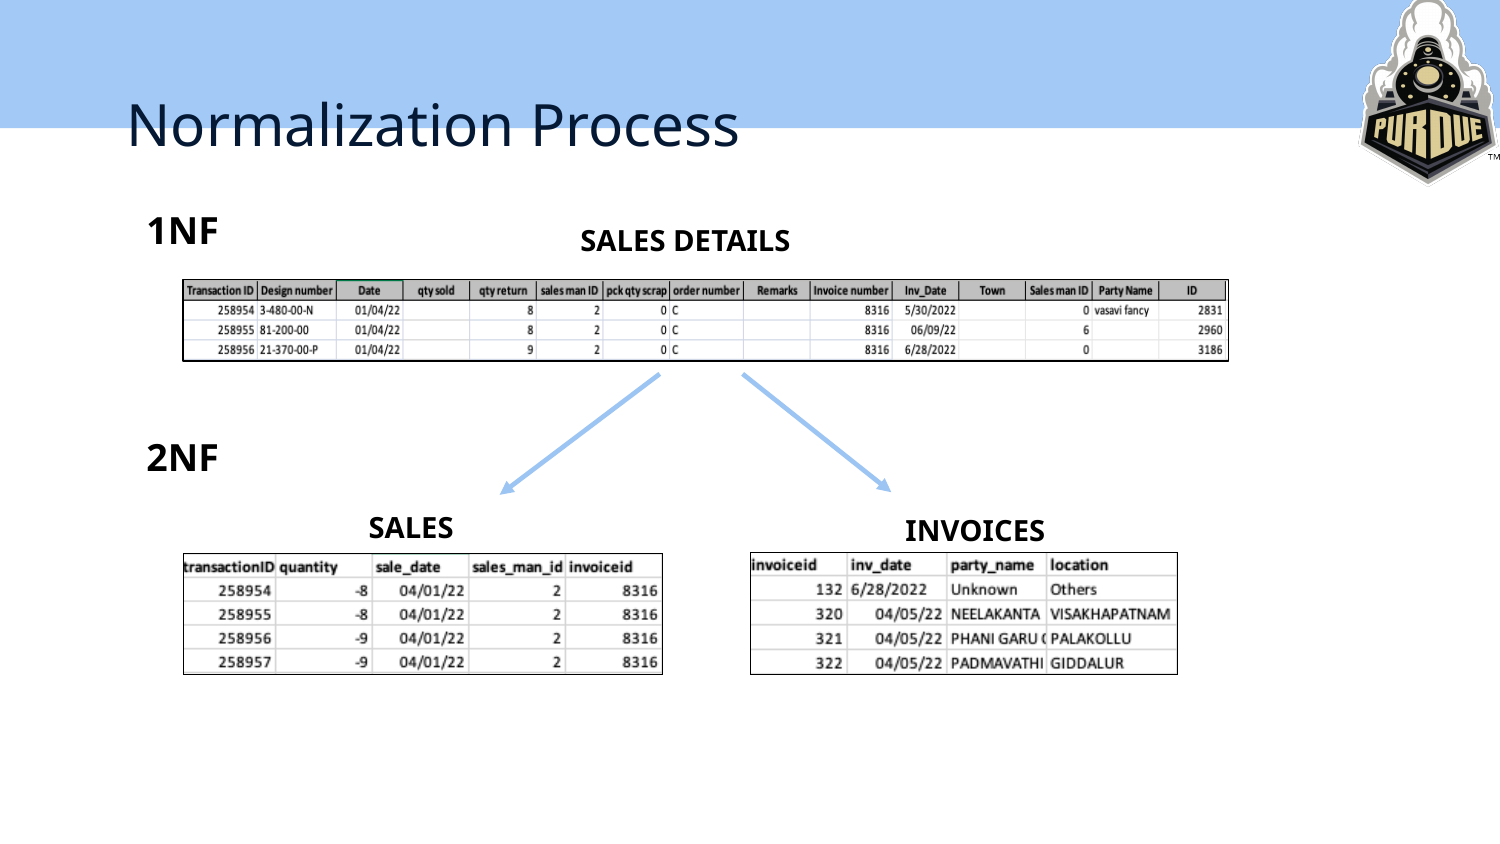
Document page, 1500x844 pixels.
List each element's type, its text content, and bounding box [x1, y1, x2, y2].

picture [1358, 0, 1500, 187]
title Normalization Process [111, 72, 1271, 167]
text_box SALES [353, 494, 635, 551]
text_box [742, 373, 892, 493]
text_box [499, 373, 660, 495]
text_box INVOICES [890, 497, 1172, 550]
picture [183, 553, 663, 676]
text_box 1NF [131, 192, 413, 321]
text_box 2NF [131, 419, 413, 548]
picture [749, 552, 1178, 676]
picture [183, 280, 1229, 361]
text_box SALES DETAILS [565, 172, 847, 278]
